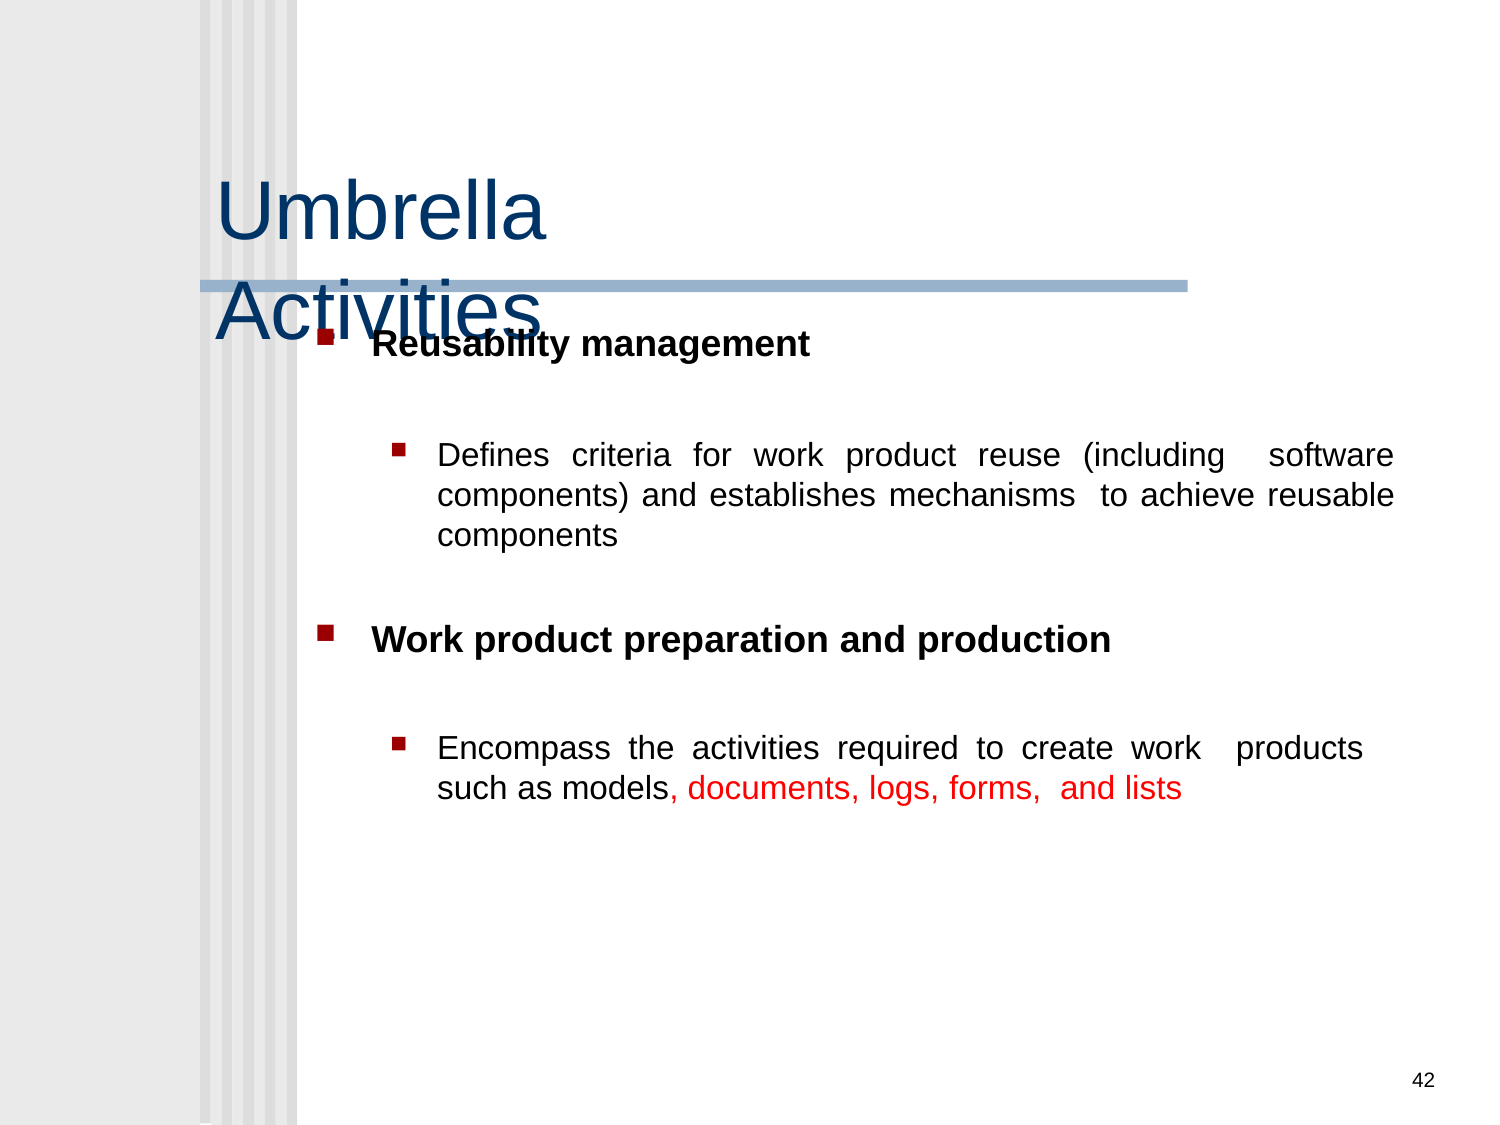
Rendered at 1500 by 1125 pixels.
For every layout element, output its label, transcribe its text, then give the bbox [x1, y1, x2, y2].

text_box Reusability management Defines criteria for work product reuse (including software components) and establishes mechanisms to achieve reusable components Work product preparation and production Encompass the activities required to create work products such as models, documents, logs, forms, and lists [312, 304, 1397, 807]
title Umbrella Activities [212, 154, 898, 357]
slide_number 42 [1405, 1067, 1442, 1125]
